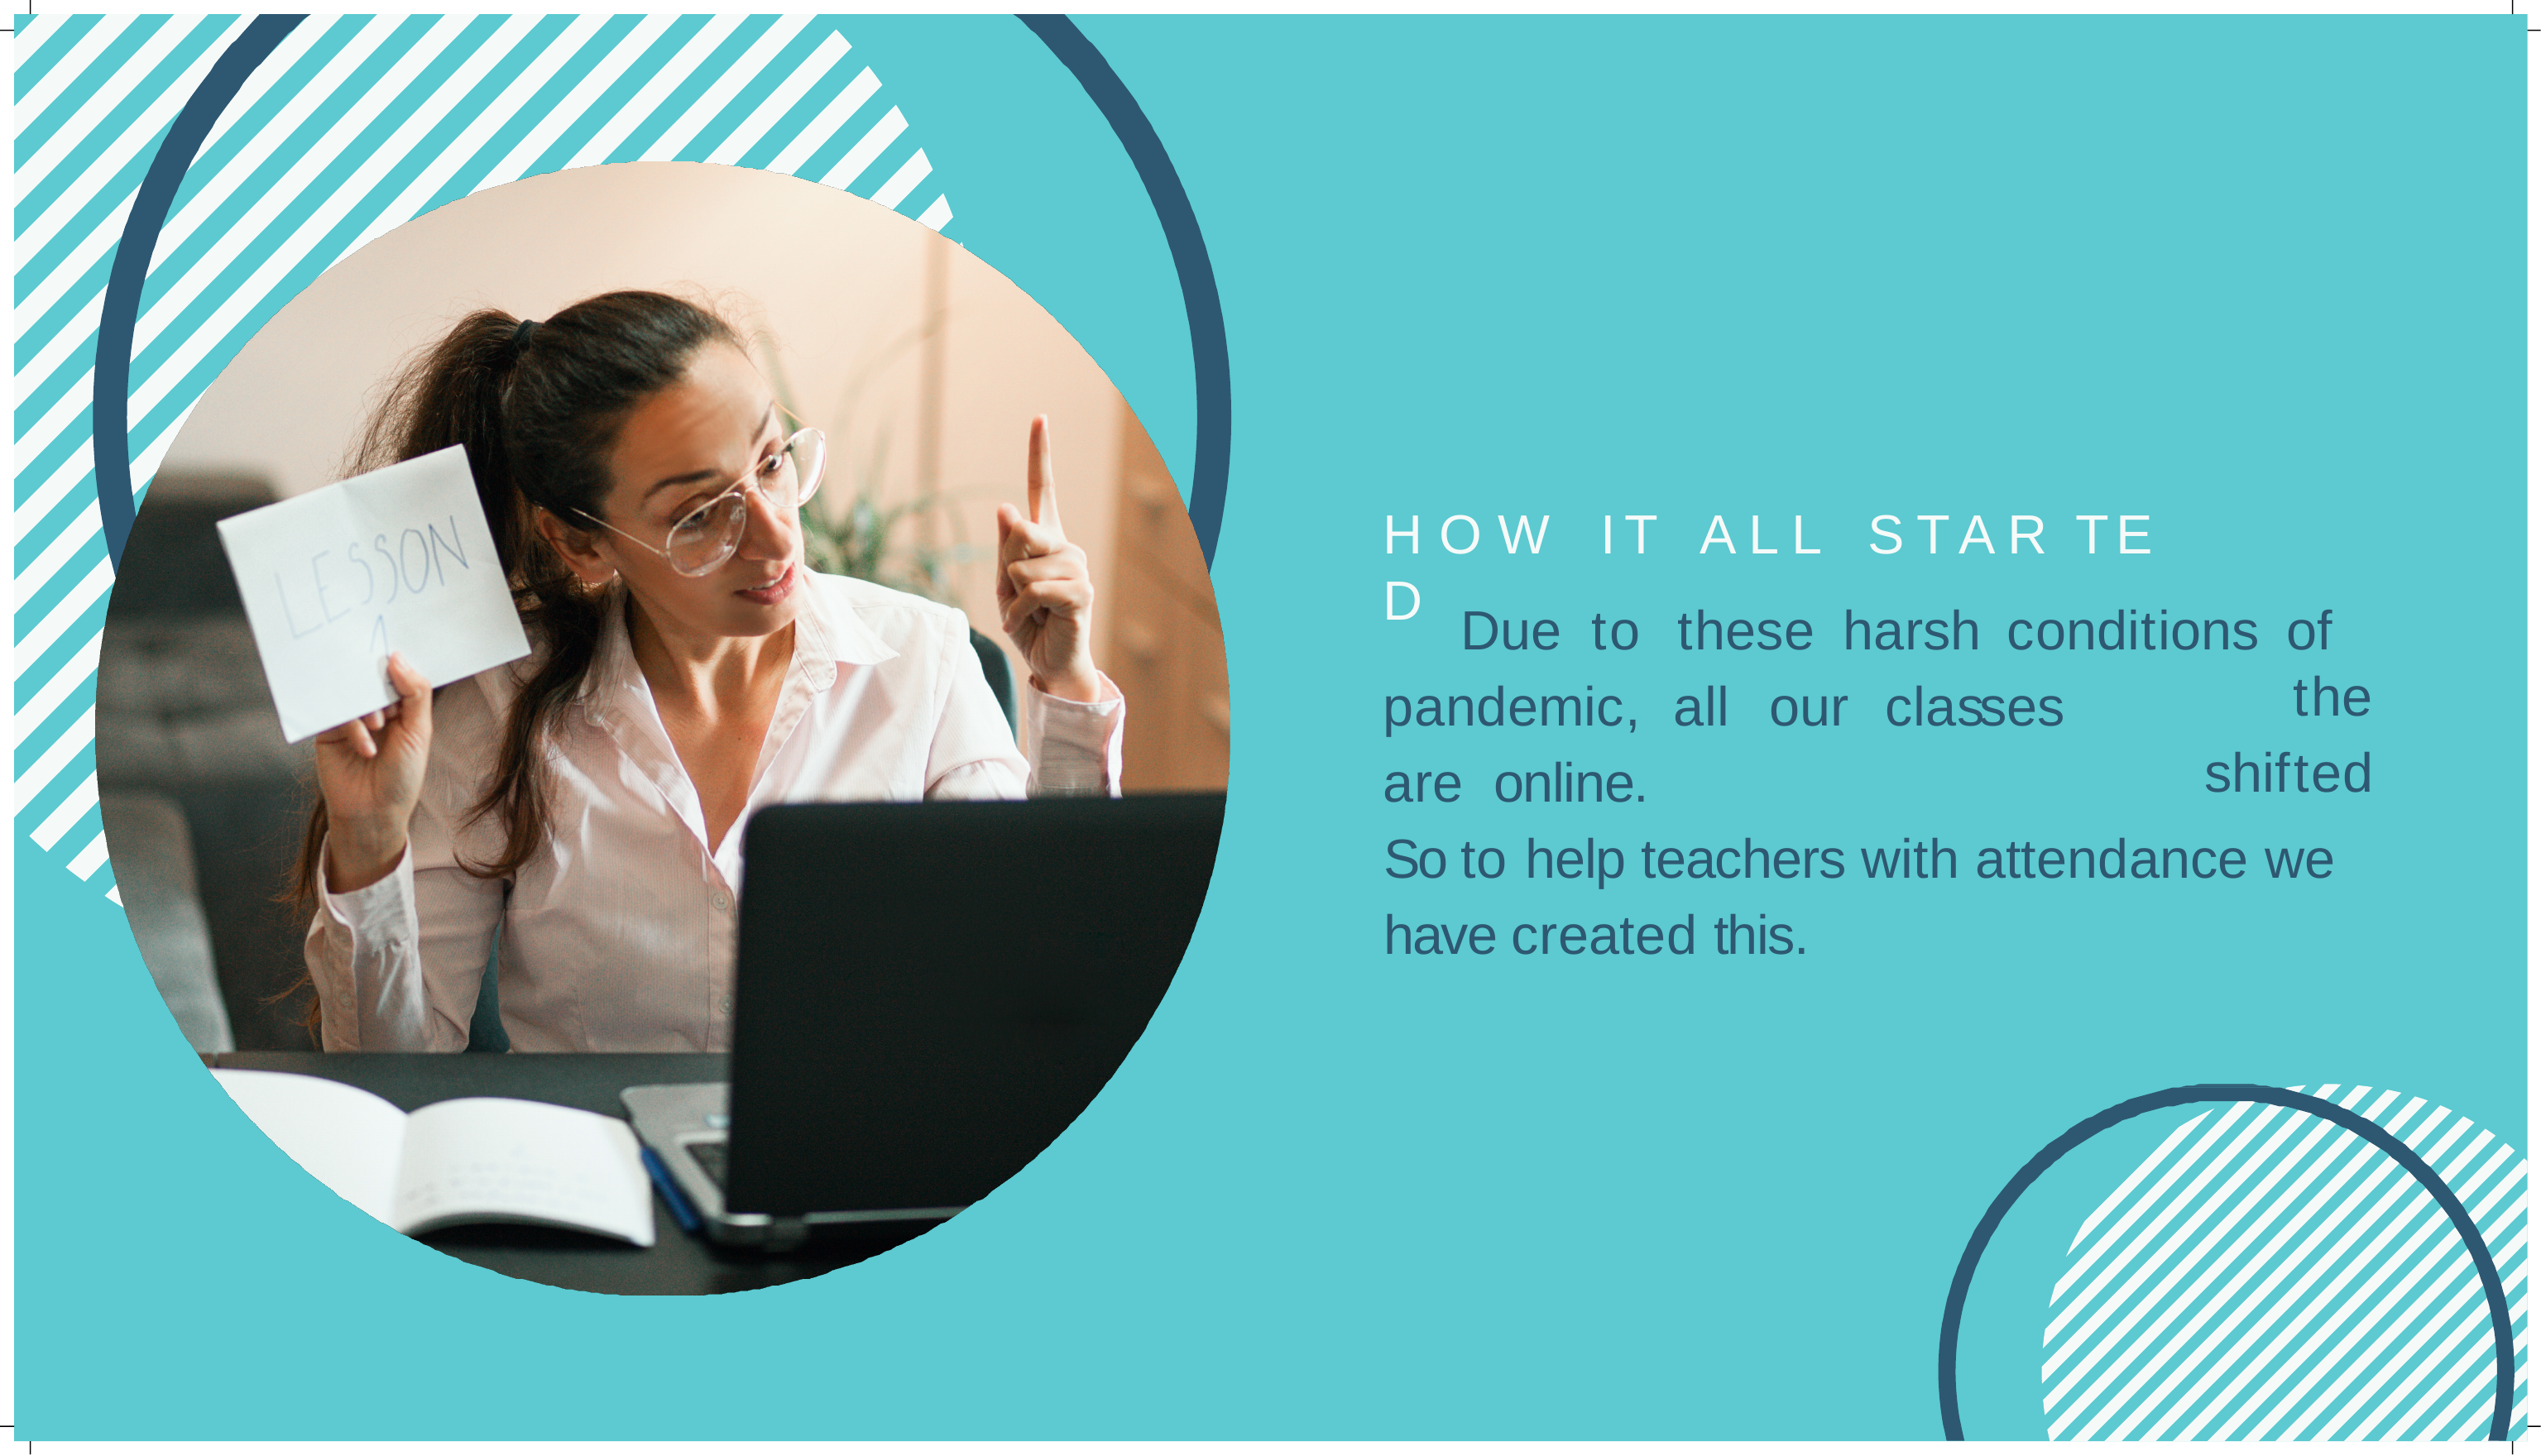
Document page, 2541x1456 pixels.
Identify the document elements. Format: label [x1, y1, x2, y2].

text_box [0, 0, 2541, 1455]
